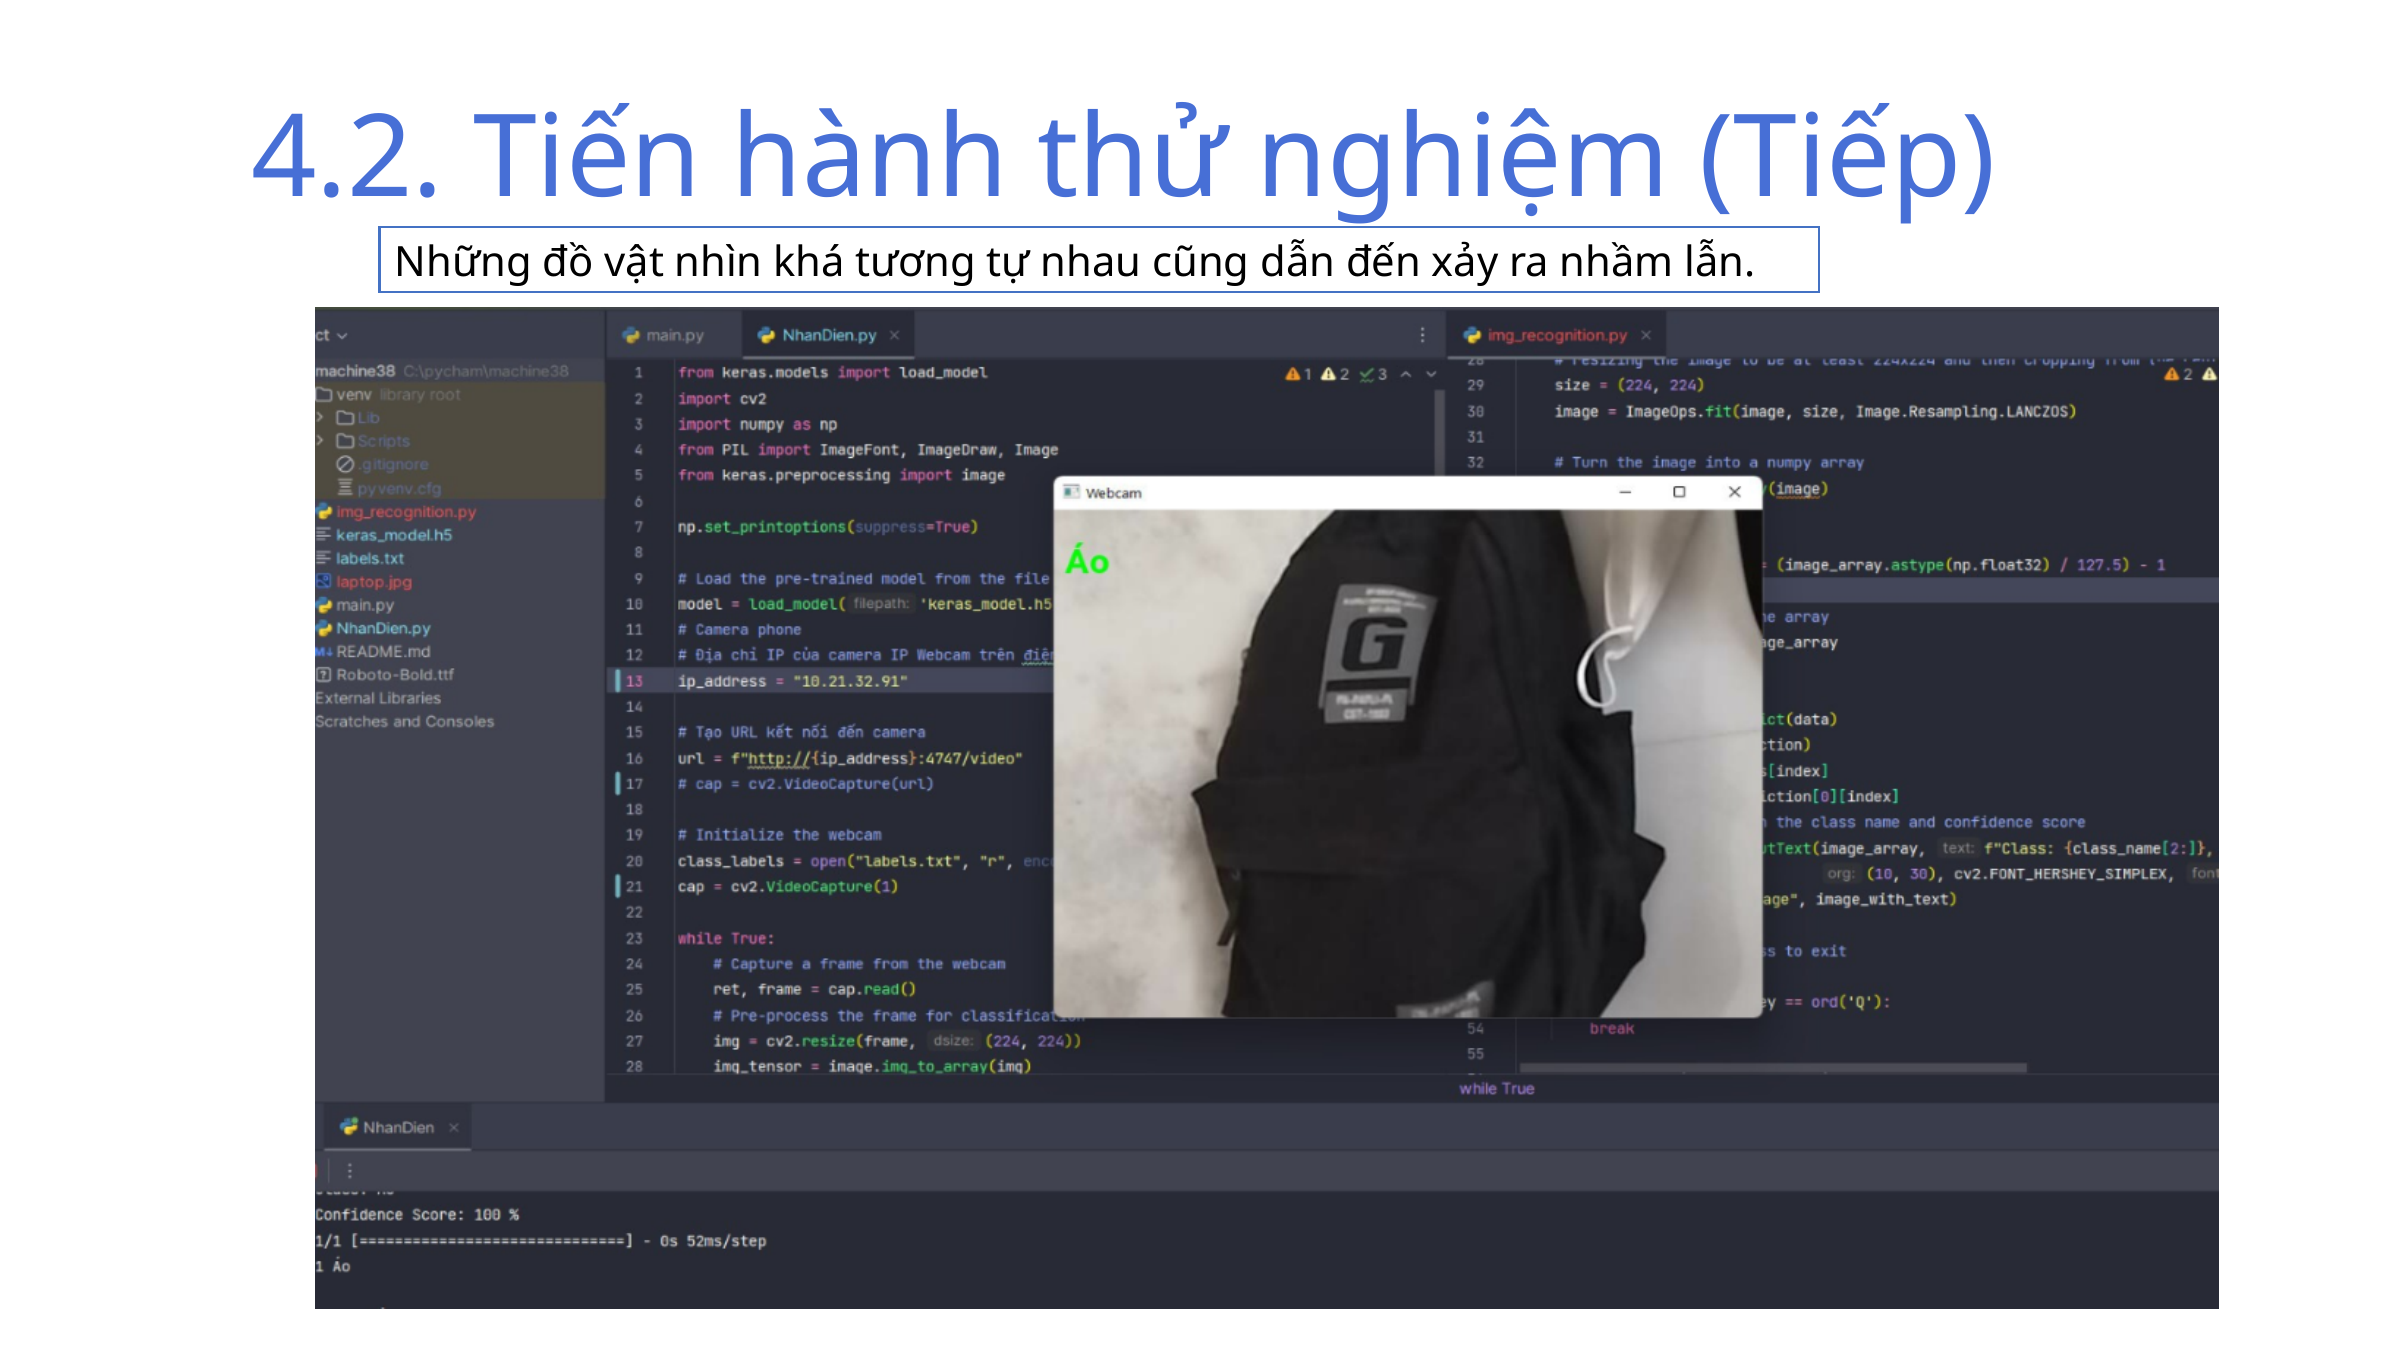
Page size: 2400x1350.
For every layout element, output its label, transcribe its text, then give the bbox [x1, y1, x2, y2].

picture [315, 307, 2219, 1309]
text_box Những đồ vật nhìn khá tương tự nhau cũng dẫn đến xảy ra nhầm lẫn. [378, 226, 1820, 293]
text_box 4.2. Tiến hành thử nghiệm (Tiếp) [236, 104, 2043, 212]
